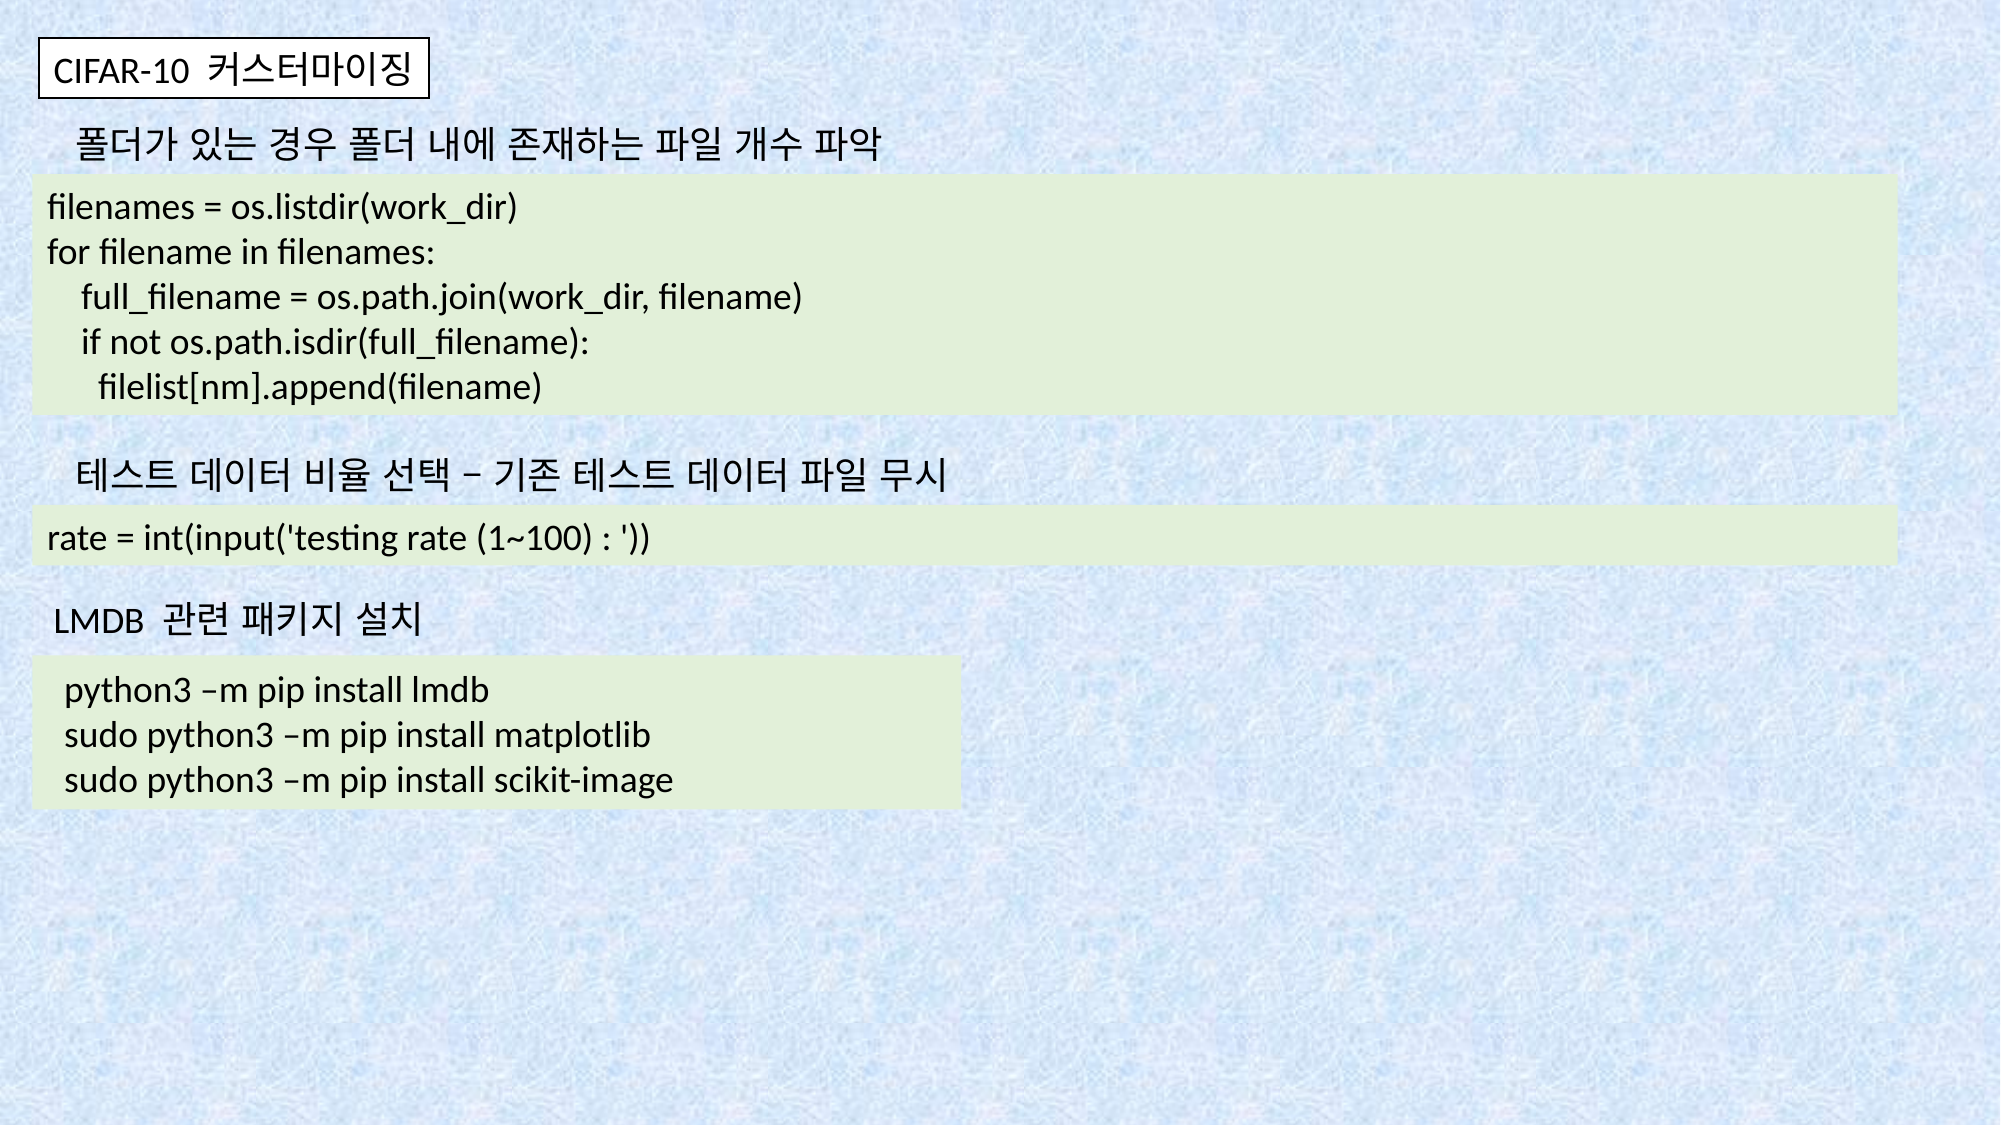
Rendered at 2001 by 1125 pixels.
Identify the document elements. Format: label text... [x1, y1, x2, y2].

text_box python3 –m pip install lmdb sudo python3 –m pip install matplotlib sudo python3 –m pip install scikit-image [32, 655, 962, 810]
text_box 테스트 데이터 비율 선택 – 기존 테스트 데이터 파일 무시 [60, 444, 965, 504]
text_box CIFAR-10 커스터마이징 [38, 37, 430, 99]
text_box 폴더가 있는 경우 폴더 내에 존재하는 파일 개수 파악 [60, 113, 899, 174]
text_box filenames = os.listdir(work_dir) for filename in filenames: full_filename = os.path.join(work_dir, filename) if not os.path.isdir(full_filename): filelist[nm].append(filename) [32, 174, 1898, 416]
text_box rate = int(input('testing rate (1~100) : ')) [32, 504, 1898, 566]
picture [0, 0, 2001, 1125]
text_box LMDB 관련 패키지 설치 [38, 588, 440, 649]
